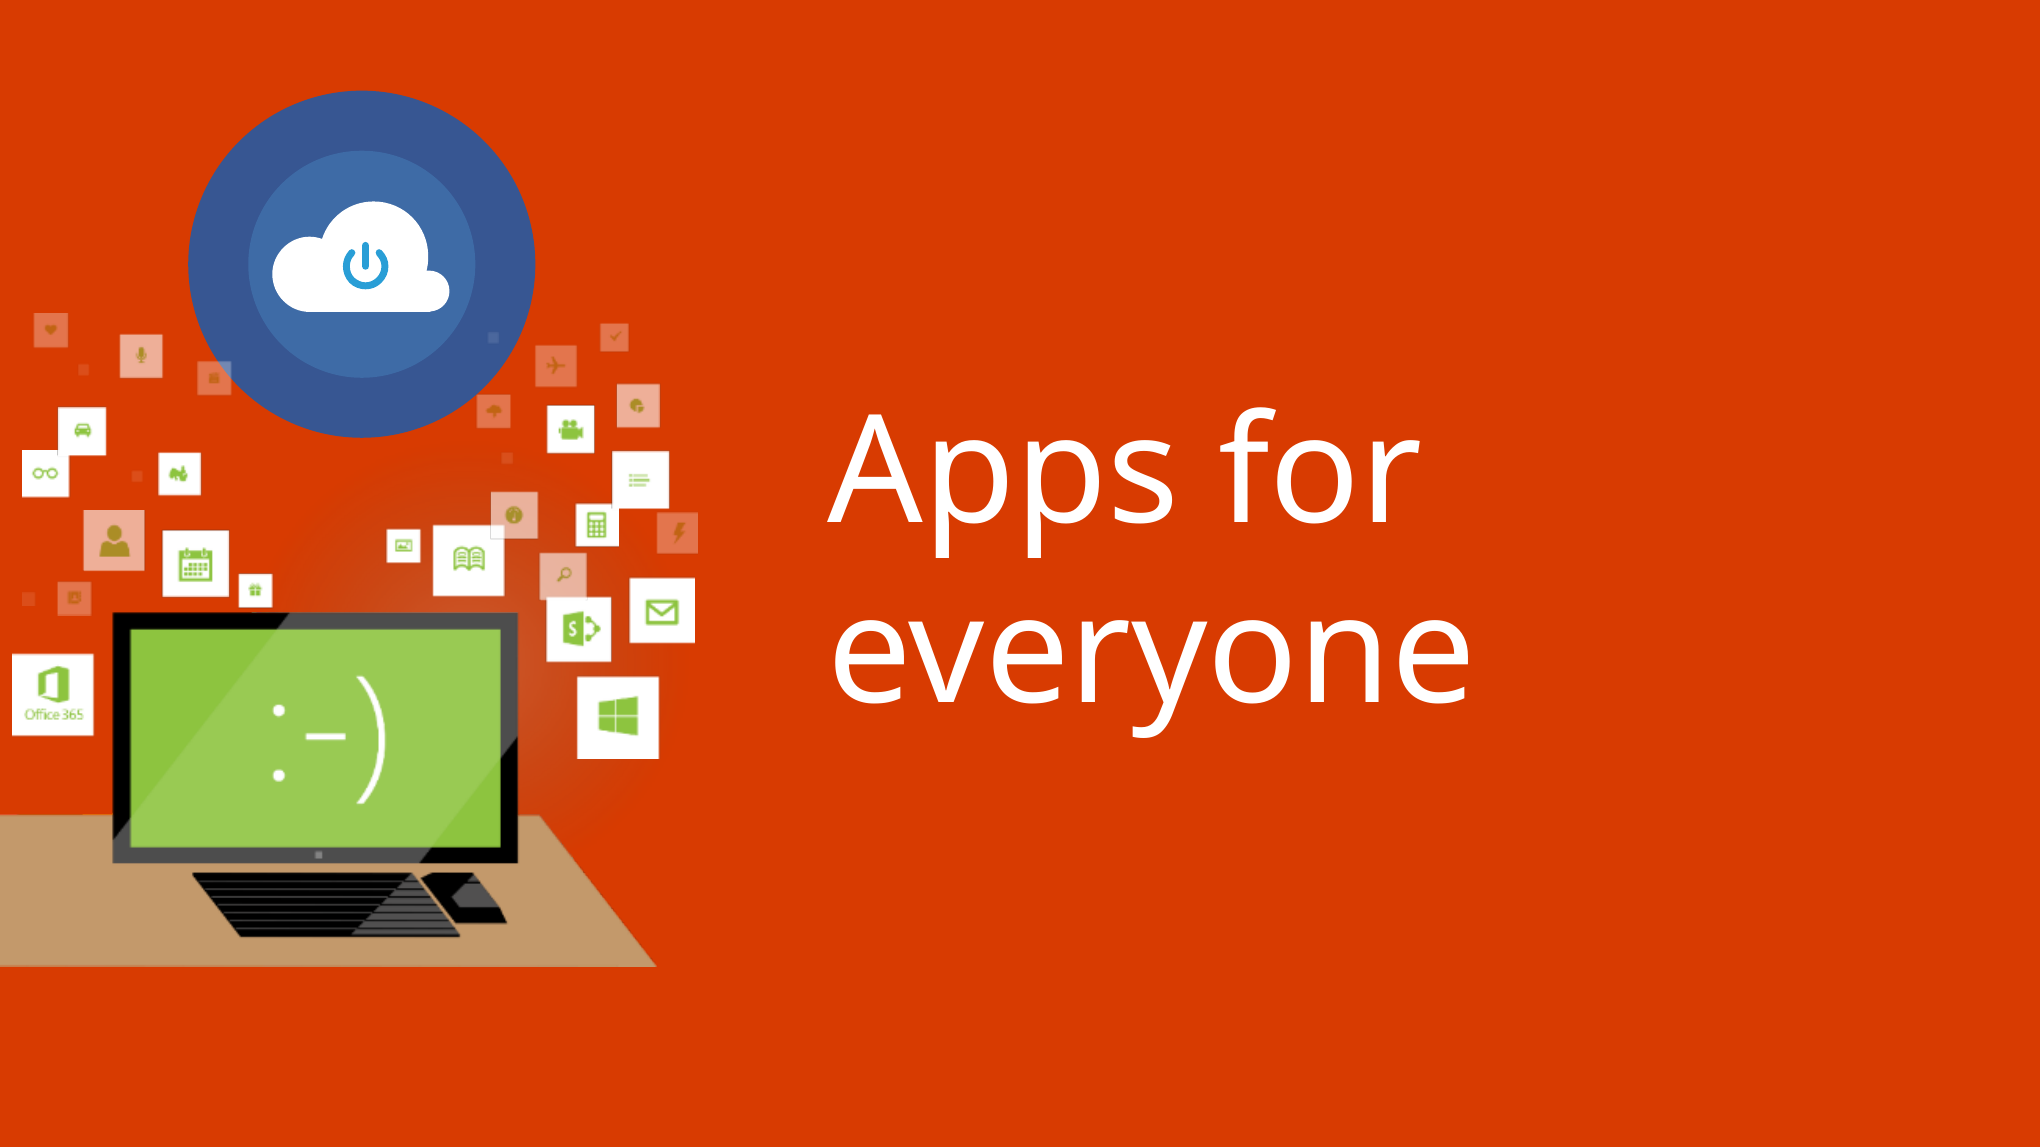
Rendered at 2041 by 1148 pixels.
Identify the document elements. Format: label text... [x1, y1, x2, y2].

picture [0, 313, 699, 967]
text_box Apps for everyone [797, 348, 1996, 793]
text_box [187, 90, 536, 313]
